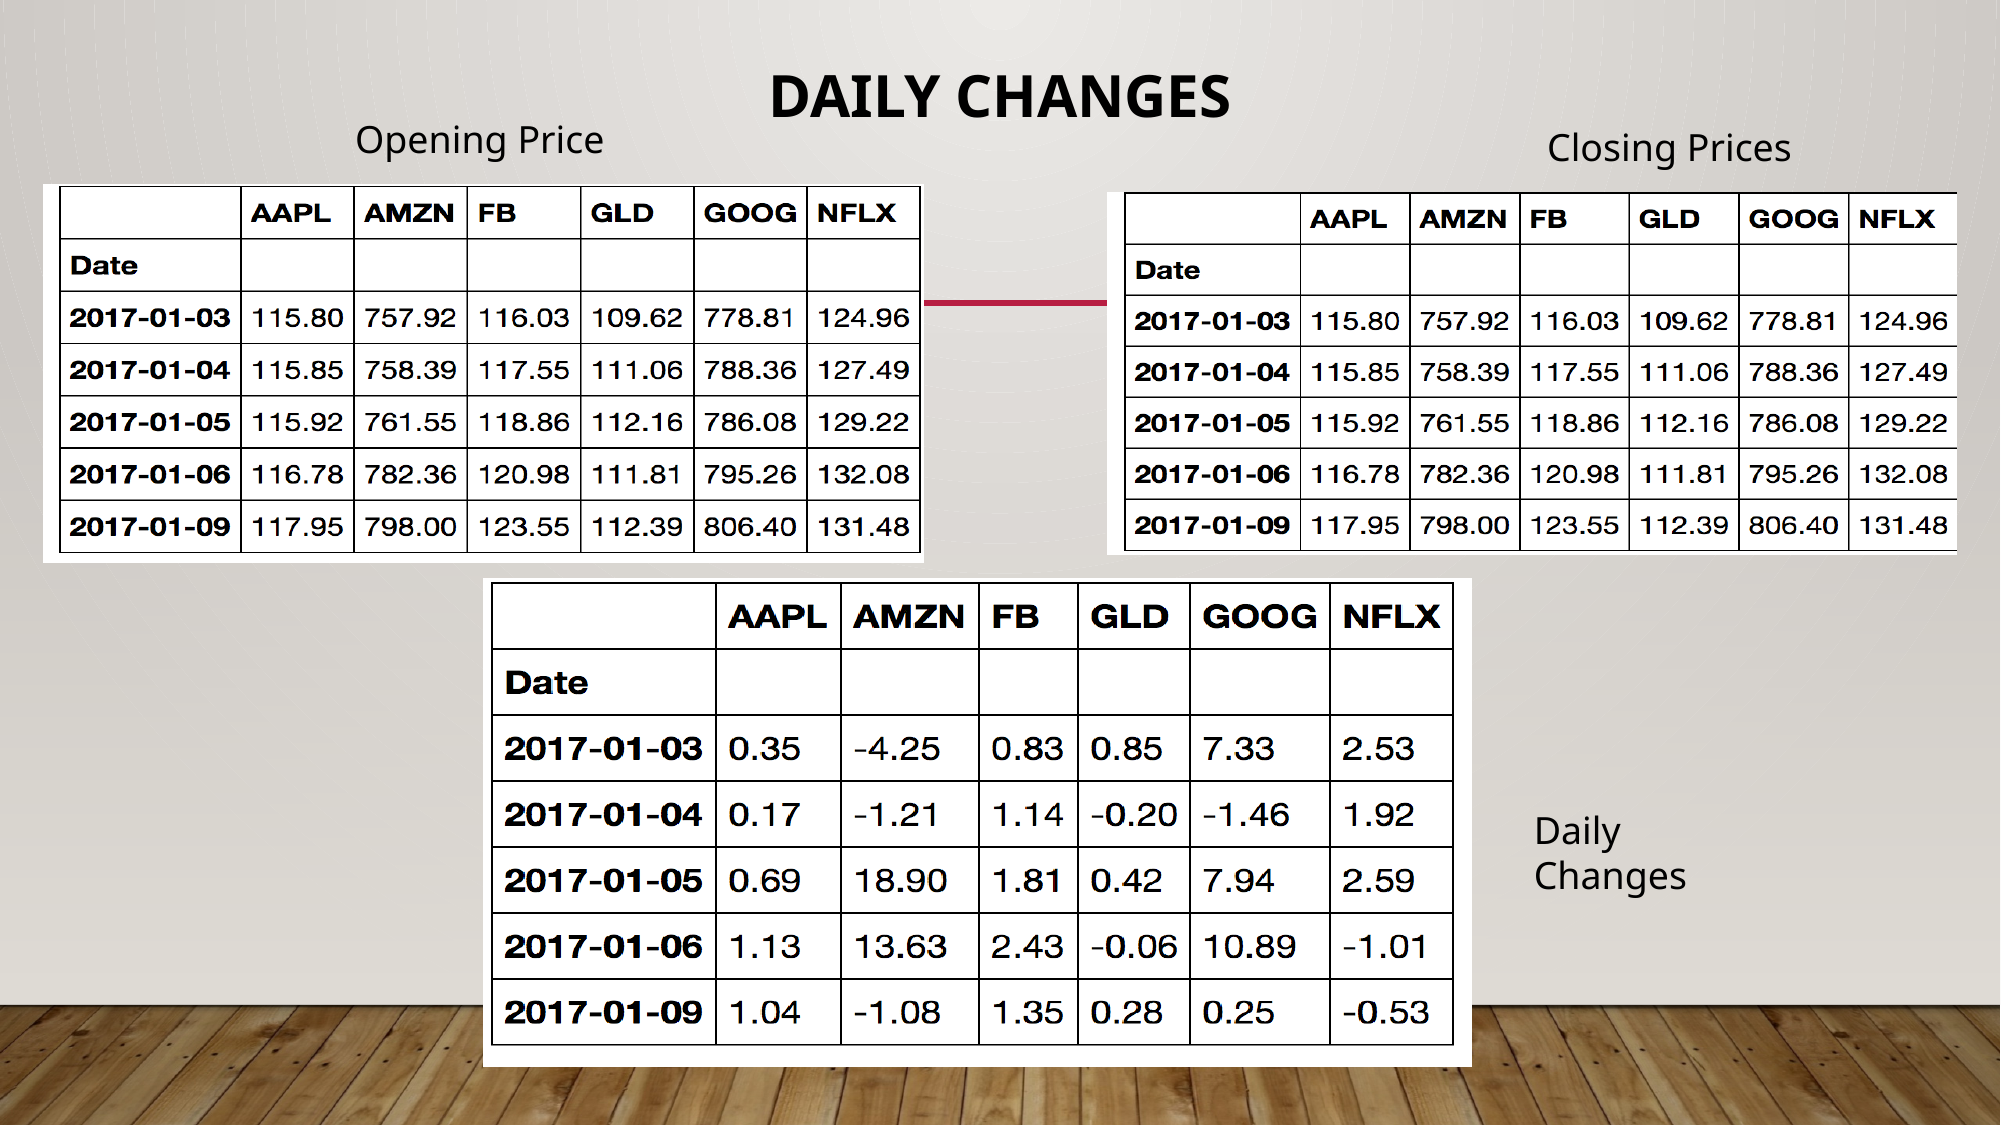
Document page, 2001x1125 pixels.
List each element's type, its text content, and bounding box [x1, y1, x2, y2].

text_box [42, 108, 924, 563]
text_box Daily Changes [1519, 799, 1779, 905]
text_box Closing Prices [1532, 116, 1833, 177]
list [1107, 191, 1957, 555]
picture [0, 577, 2000, 1125]
title Daily Changes [137, 59, 1863, 136]
